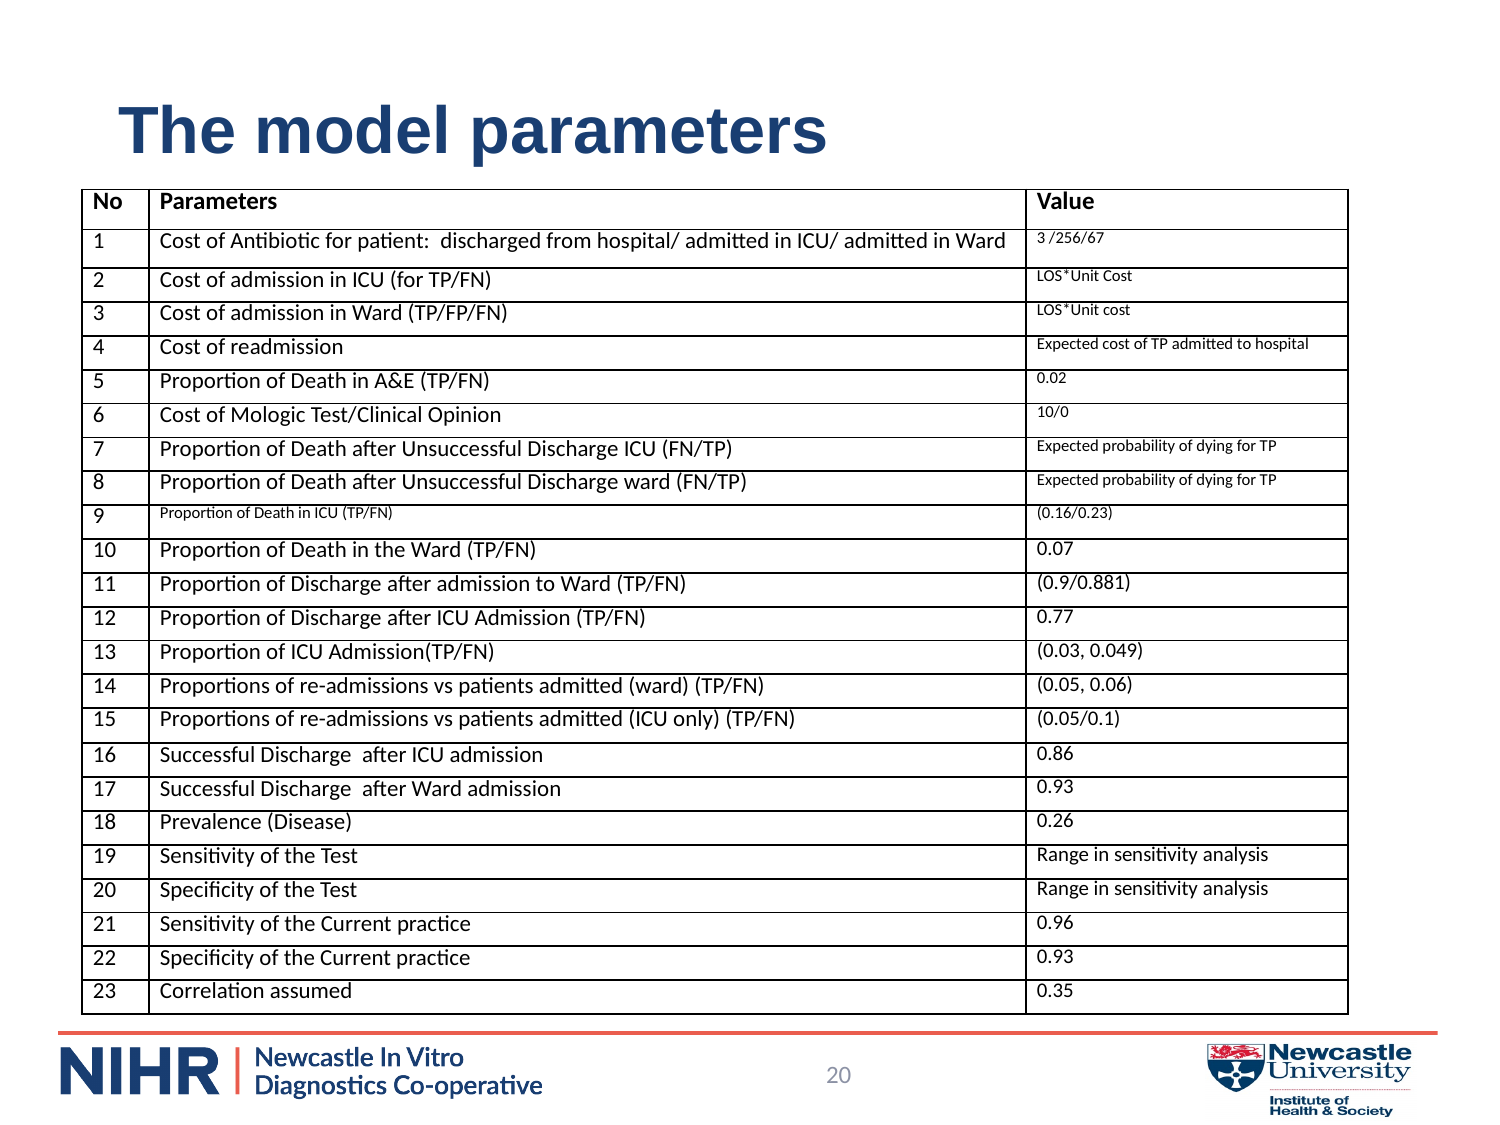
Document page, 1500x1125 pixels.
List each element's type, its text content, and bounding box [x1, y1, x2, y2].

table_cell Proportion of ICU Admission(TP/FN) [150, 641, 1025, 673]
table_cell (0.03, 0.049) [1027, 641, 1347, 673]
table_cell 0.35 [1027, 981, 1347, 1013]
table_cell 9 [83, 506, 148, 538]
table_cell 21 [83, 913, 148, 945]
table_cell 17 [83, 778, 148, 810]
table_cell 10 [83, 540, 148, 572]
table_cell Proportion of Death after Unsuccessful Discharge ward (FN/TP) [150, 472, 1025, 504]
table_cell Proportion of Death in the Ward (TP/FN) [150, 540, 1025, 572]
table_cell Cost of admission in ICU (for TP/FN) [150, 269, 1025, 301]
table_cell LOS*Unit Cost [1027, 269, 1347, 301]
picture [60, 1046, 542, 1100]
table_cell 12 [83, 608, 148, 640]
title The model parameters [103, 59, 1397, 204]
table_cell 8 [83, 472, 148, 504]
table_header Parameters [150, 190, 1025, 229]
table_cell Correlation assumed [150, 981, 1025, 1013]
table_cell 23 [83, 981, 148, 1013]
table_cell Cost of admission in Ward (TP/FP/FN) [150, 303, 1025, 335]
table_cell 10/0 [1027, 404, 1347, 437]
slide_number 20 [670, 1043, 1008, 1103]
table_header No [83, 190, 148, 229]
table_cell Sensitivity of the Test [150, 846, 1025, 878]
table_cell 5 [83, 371, 148, 403]
table_cell 0.96 [1027, 913, 1347, 945]
table_cell Specificity of the Current practice [150, 947, 1025, 979]
table_header Value [1027, 190, 1347, 229]
table_cell Range in sensitivity analysis [1027, 880, 1347, 912]
table_cell Specificity of the Test [150, 880, 1025, 912]
table_cell Prevalence (Disease) [150, 812, 1025, 844]
table_cell Proportion of Discharge after ICU Admission (TP/FN) [150, 608, 1025, 640]
table_cell 3 [83, 303, 148, 335]
table_cell (0.9/0.881) [1027, 574, 1347, 606]
table_cell 19 [83, 846, 148, 878]
table_cell 11 [83, 574, 148, 606]
table_cell Successful Discharge after Ward admission [150, 778, 1025, 810]
table_cell 22 [83, 947, 148, 979]
table_cell Sensitivity of the Current practice [150, 913, 1025, 945]
table_cell 1 [83, 230, 148, 267]
picture [1205, 1036, 1417, 1121]
table_cell Proportion of Death after Unsuccessful Discharge ICU (FN/TP) [150, 438, 1025, 470]
table_cell 16 [83, 744, 148, 776]
table_cell 15 [83, 709, 148, 742]
table_cell 0.26 [1027, 812, 1347, 844]
table_cell 13 [83, 641, 148, 673]
table_cell Cost of Antibiotic for patient: discharged from hospital/ admitted in ICU/ admitted in Ward [150, 230, 1025, 267]
table_cell 2 [83, 269, 148, 301]
table_cell 0.77 [1027, 608, 1347, 640]
table_cell (0.05, 0.06) [1027, 675, 1347, 707]
table_cell 0.86 [1027, 744, 1347, 776]
table_cell Cost of Mologic Test/Clinical Opinion [150, 404, 1025, 437]
table_cell Proportions of re-admissions vs patients admitted (ICU only) (TP/FN) [150, 709, 1025, 742]
table_cell (0.05/0.1) [1027, 709, 1347, 742]
table_cell 4 [83, 337, 148, 369]
table_cell Proportions of re-admissions vs patients admitted (ward) (TP/FN) [150, 675, 1025, 707]
table_cell Proportion of Death in ICU (TP/FN) [150, 506, 1025, 538]
table_cell 0.93 [1027, 778, 1347, 810]
table_cell 0.07 [1027, 540, 1347, 572]
table_cell Range in sensitivity analysis [1027, 846, 1347, 878]
table_cell Expected probability of dying for TP [1027, 438, 1347, 470]
table_cell Successful Discharge after ICU admission [150, 744, 1025, 776]
table_cell 20 [83, 880, 148, 912]
table_cell 7 [83, 438, 148, 470]
table_cell Proportion of Death in A&E (TP/FN) [150, 371, 1025, 403]
table_cell Expected cost of TP admitted to hospital [1027, 337, 1347, 369]
table_cell Proportion of Discharge after admission to Ward (TP/FN) [150, 574, 1025, 606]
table_cell 18 [83, 812, 148, 844]
table_cell 0.93 [1027, 947, 1347, 979]
table_cell Cost of readmission [150, 337, 1025, 369]
table_cell LOS*Unit cost [1027, 303, 1347, 335]
table_cell 3 /256/67 [1027, 230, 1347, 267]
table_cell 6 [83, 404, 148, 437]
table_cell 14 [83, 675, 148, 707]
table_cell 0.02 [1027, 371, 1347, 403]
table_cell (0.16/0.23) [1027, 506, 1347, 538]
table_cell Expected probability of dying for TP [1027, 472, 1347, 504]
